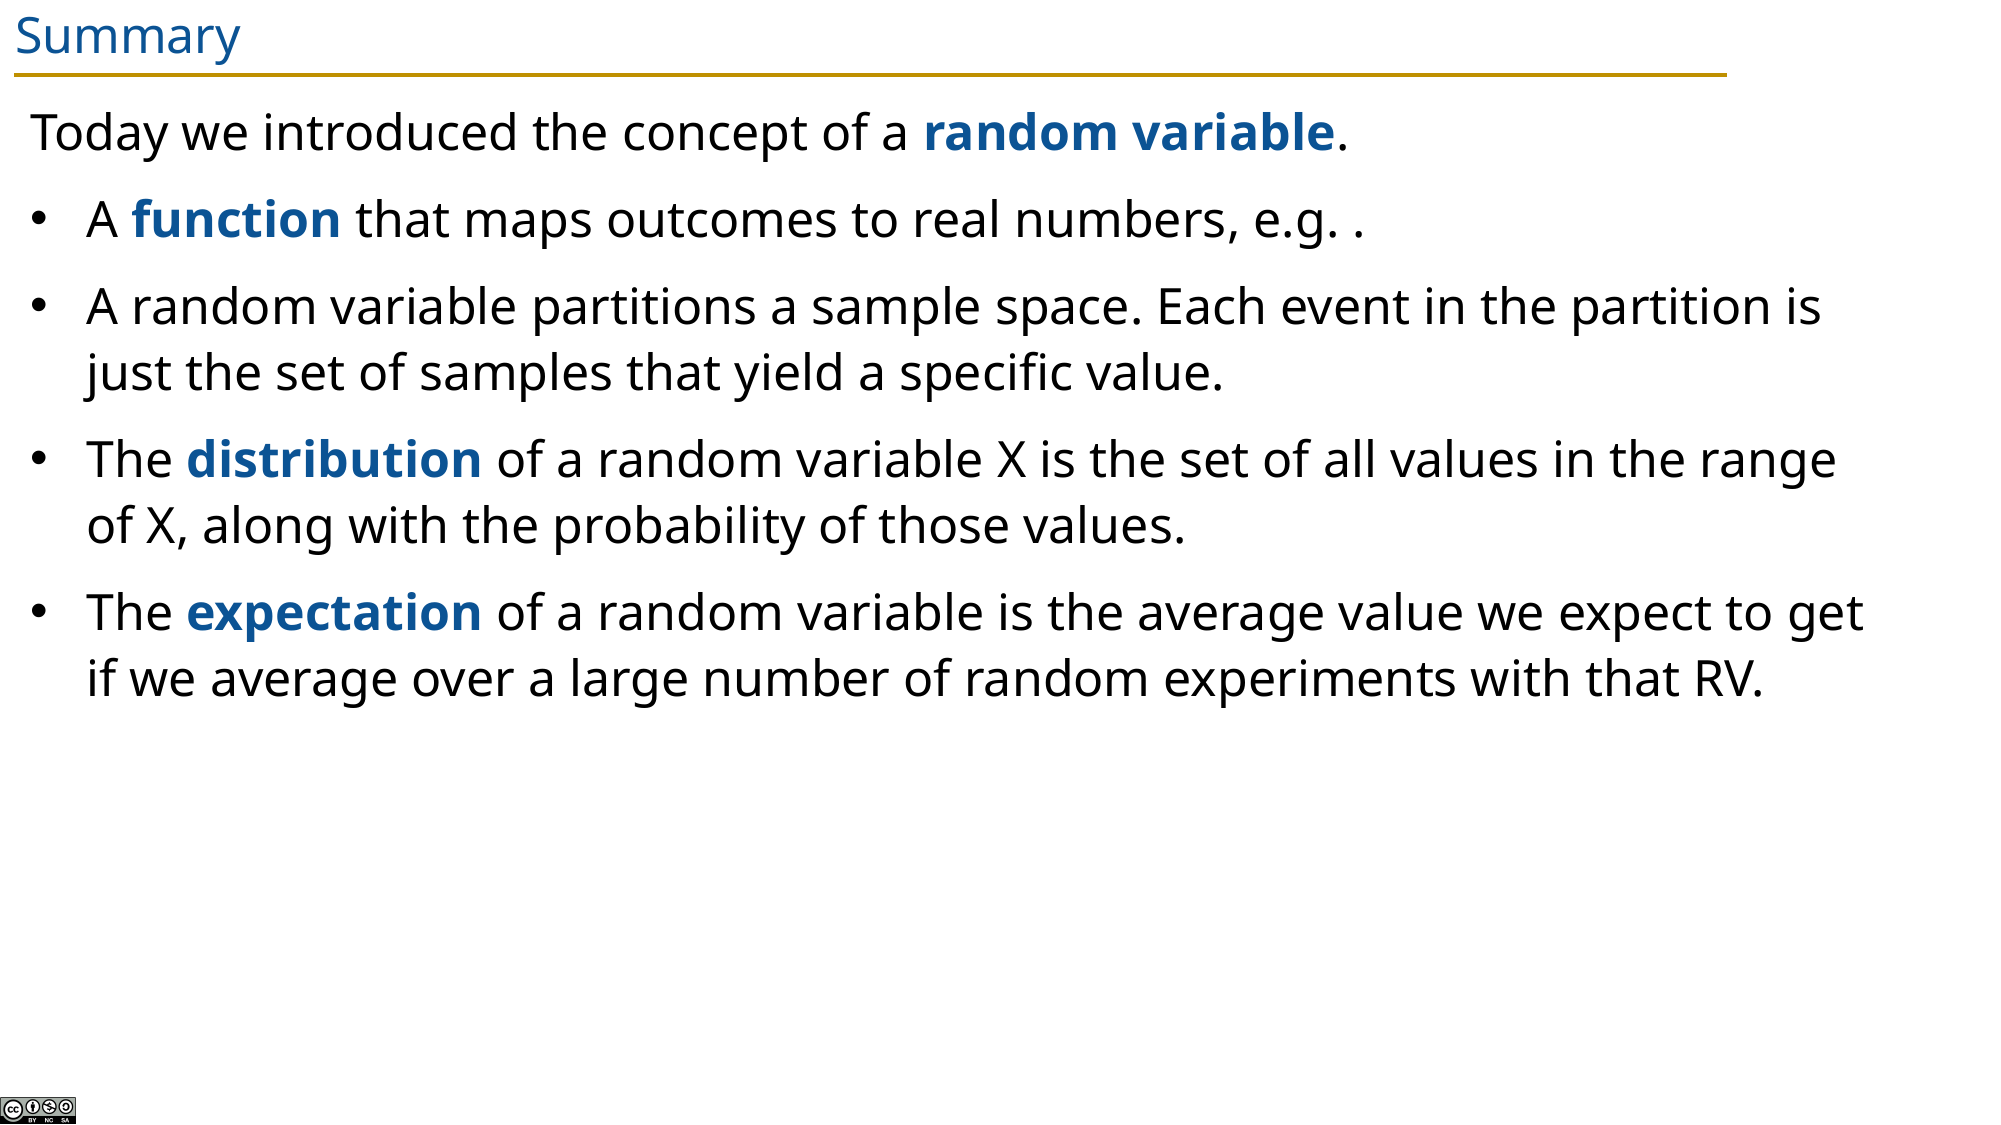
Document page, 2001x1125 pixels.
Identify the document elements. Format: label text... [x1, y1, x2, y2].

picture [0, 1097, 76, 1124]
title Summary [0, 0, 1725, 75]
